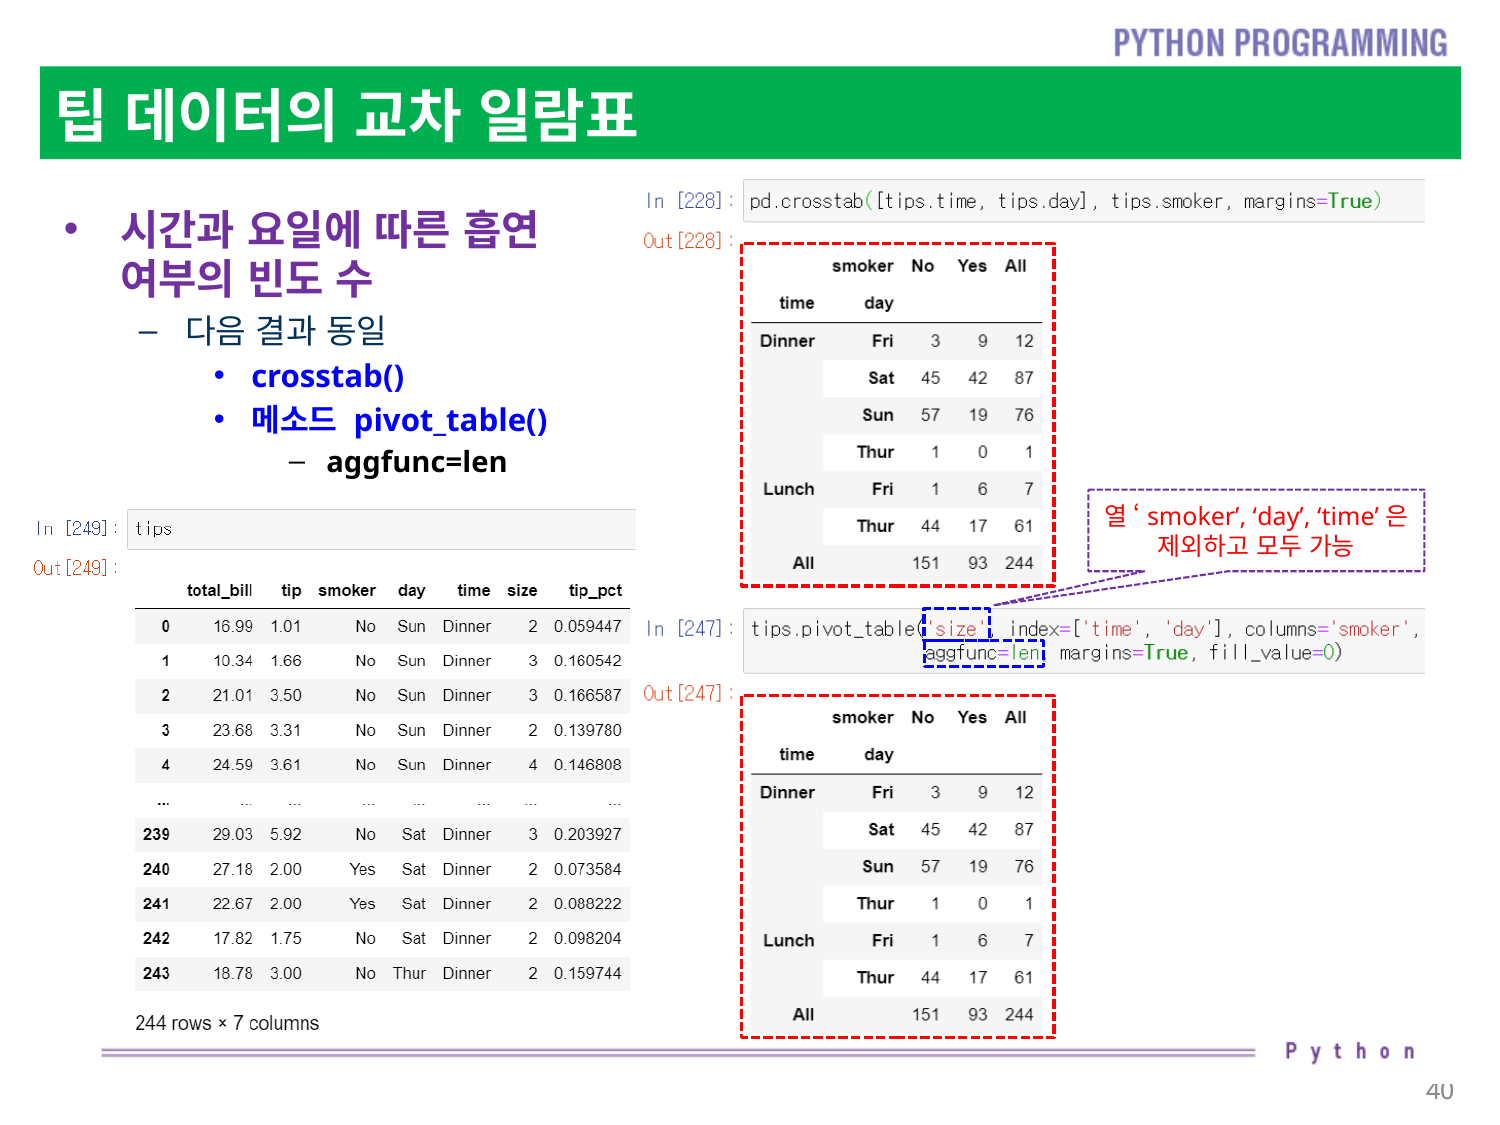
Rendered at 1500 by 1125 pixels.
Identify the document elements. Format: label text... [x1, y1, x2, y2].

list 시간과 요일에 따른 흡연 여부의 빈도 수 다음 결과 동일 crosstab() 메소드 pivot_table() aggfunc=len [48, 195, 630, 498]
picture [18, 173, 1483, 1084]
slide_number 40 [1119, 1071, 1470, 1112]
title 팁 데이터의 교차 일람표 [39, 76, 1444, 152]
picture [1106, 13, 1462, 66]
